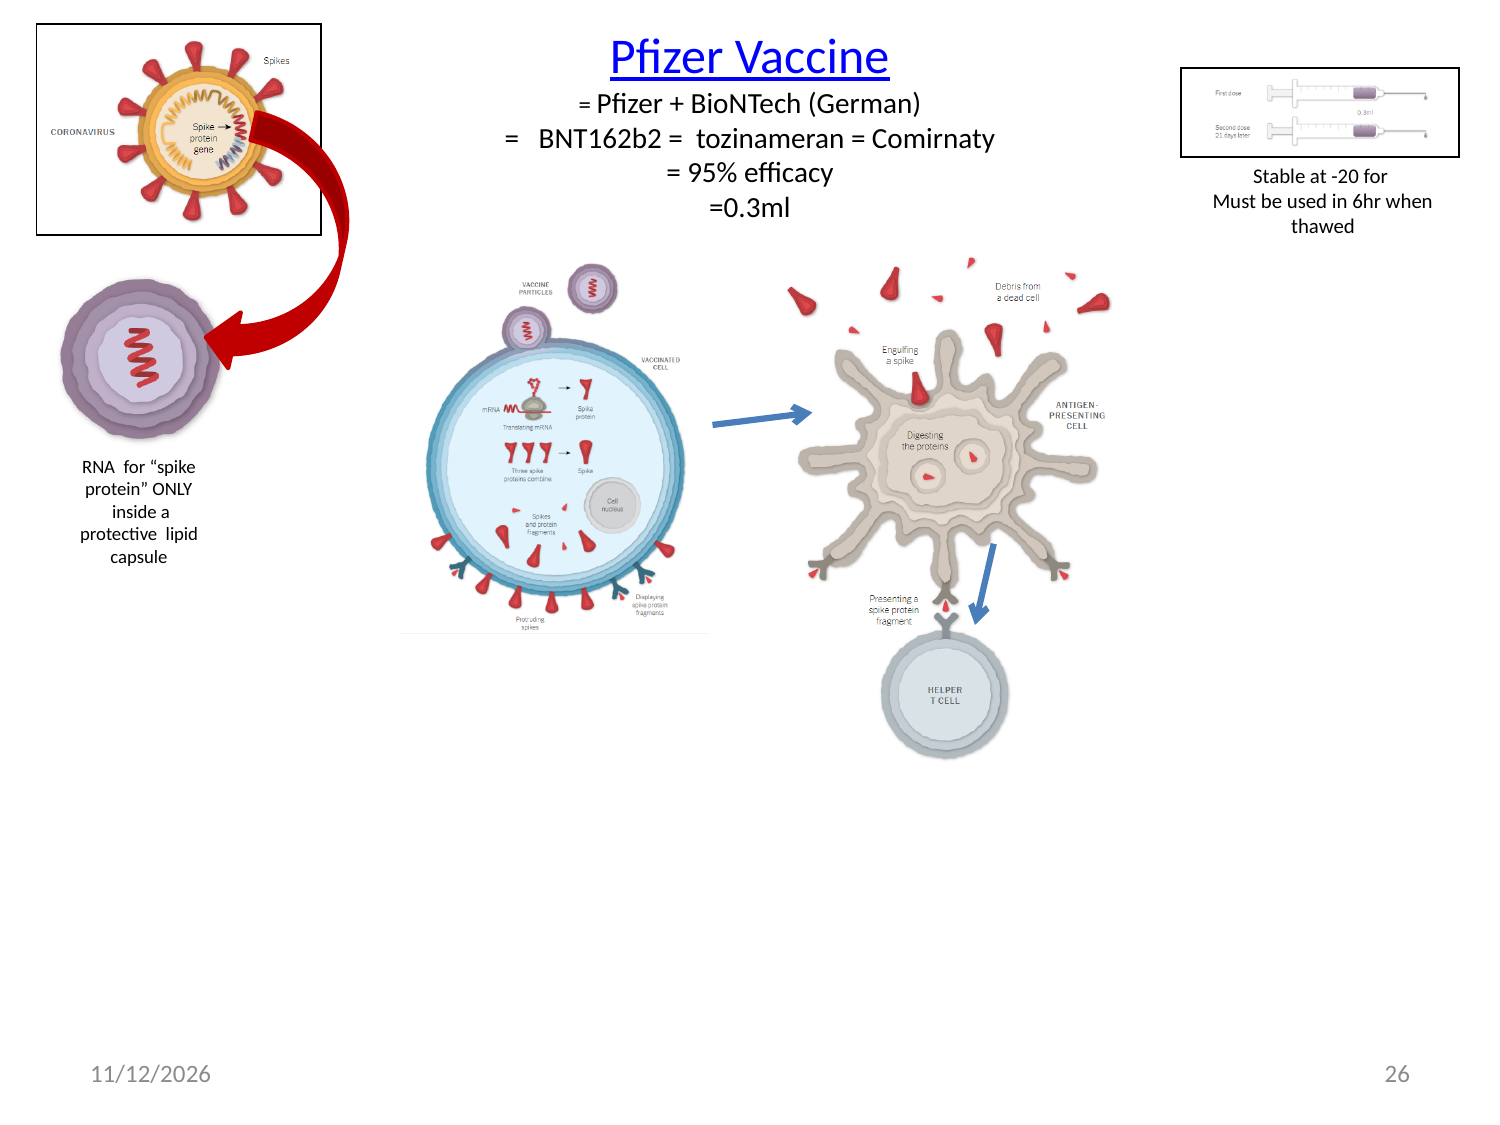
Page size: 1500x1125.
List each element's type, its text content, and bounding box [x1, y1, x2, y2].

picture [762, 252, 1145, 767]
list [37, 24, 321, 235]
title Pfizer Vaccine = Pfizer + BioNTech (German) = BNT162b2 = tozinameran = Comirnaty = 95% efficacy =0.3ml [325, 45, 1425, 233]
text_box RNA for “spike protein” ONLY inside a protective lipid capsule [54, 455, 223, 575]
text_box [974, 543, 994, 626]
picture [1181, 68, 1459, 157]
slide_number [75, 1042, 425, 1103]
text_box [714, 412, 813, 426]
text_box Stable at -20 for Must be used in 6hr when thawed [1175, 155, 1470, 245]
picture [399, 259, 710, 635]
slide_number 26 [1074, 1042, 1425, 1103]
picture [46, 269, 232, 447]
text_box [236, 152, 350, 357]
